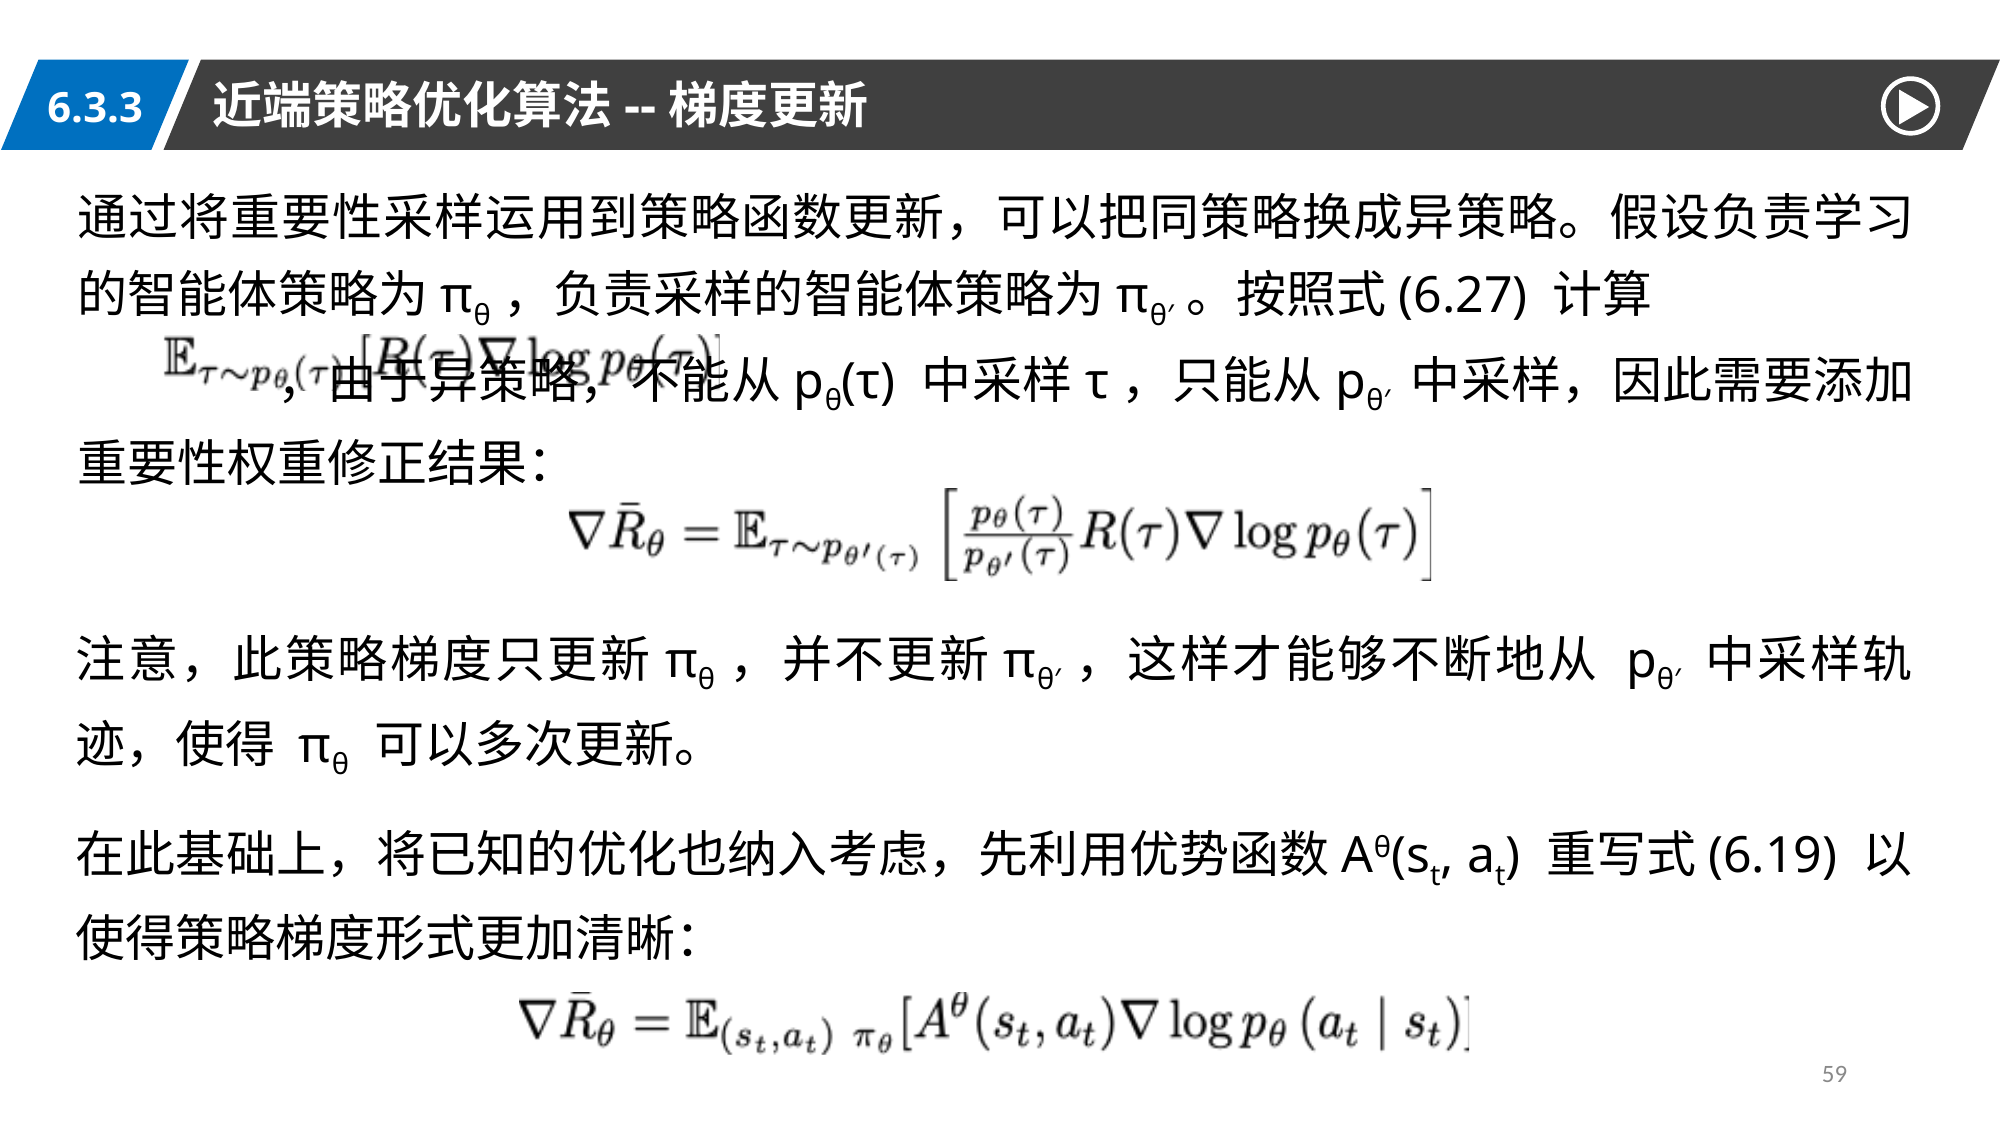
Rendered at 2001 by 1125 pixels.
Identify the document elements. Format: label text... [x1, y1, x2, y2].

picture [163, 334, 720, 391]
text_box [1, 89, 157, 150]
picture [518, 992, 1470, 1056]
text_box [163, 59, 2000, 150]
picture [568, 488, 1432, 581]
text_box 注意，此策略梯度只更新πθ，并不更新πθ′，这样才能够不断地从 pθ′ 中采样轨迹，使得 πθ 可以多次更新。 在此基础上，将已知的优化也纳入考虑，先利用优势函数Aθ(st, at) 重写式(6.19) 以使得策略梯度形式更加清晰： [60, 602, 1928, 974]
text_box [1883, 78, 1939, 134]
slide_number 59 [1412, 1042, 1863, 1103]
text_box 近端策略优化算法--梯度更新 [197, 66, 895, 142]
text_box 通过将重要性采样运用到策略函数更新，可以把同策略换成异策略。假设负责学习的智能体策略为πθ，负责采样的智能体策略为πθ′。按照式(6.27) 计算 ，由于异策略，不能从pθ(τ) 中采样τ，只能从pθ′ 中采样，因此需要添加重要性权重修正结果： [62, 163, 1930, 499]
text_box [32, 59, 189, 120]
text_box 6.3.3 [26, 73, 164, 138]
